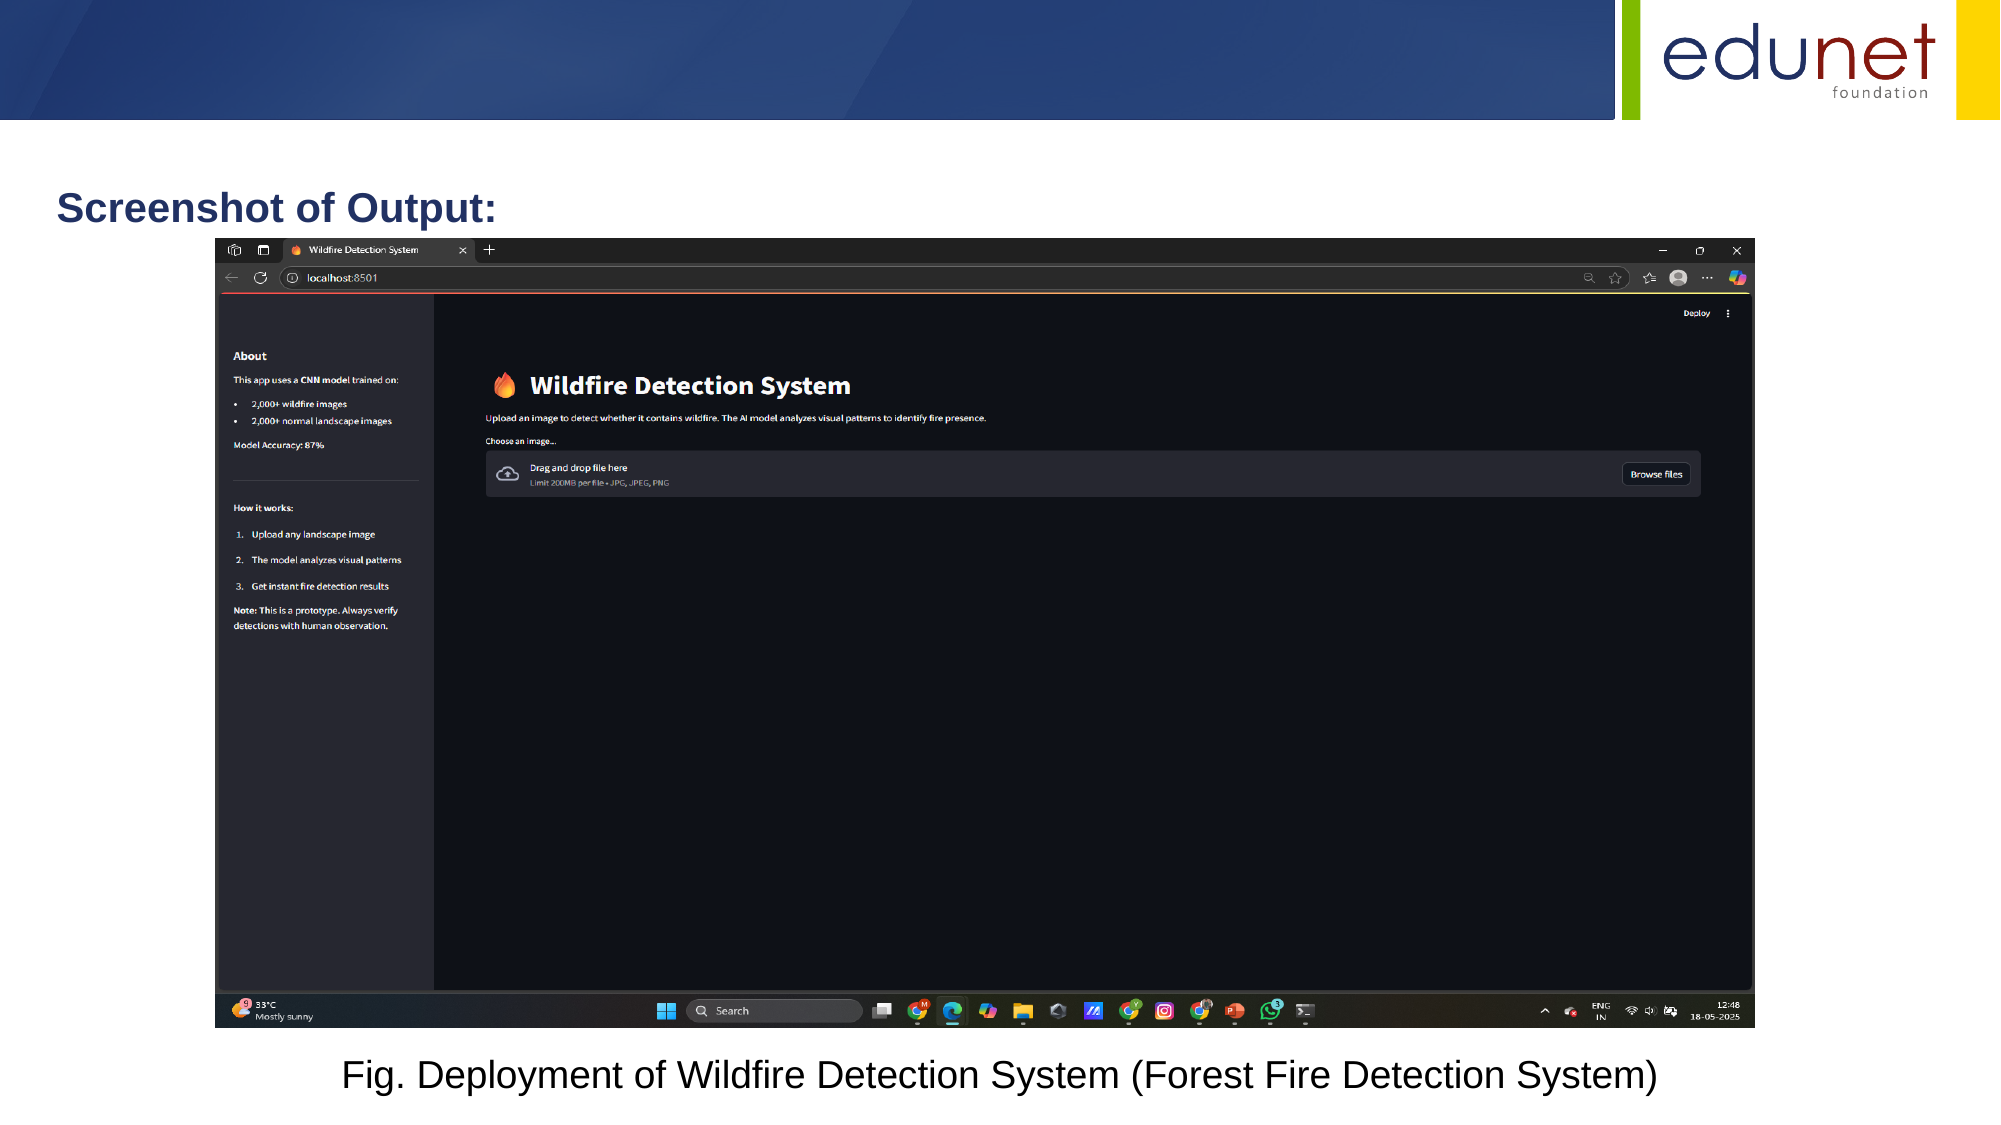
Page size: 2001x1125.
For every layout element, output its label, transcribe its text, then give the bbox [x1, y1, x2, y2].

text_box Fig. Deployment of Wildfire Detection System (Forest Fire Detection System) [326, 1042, 1674, 1104]
picture [214, 238, 1755, 1028]
picture [1652, 12, 1948, 108]
text_box Screenshot of Output: [41, 172, 1043, 238]
